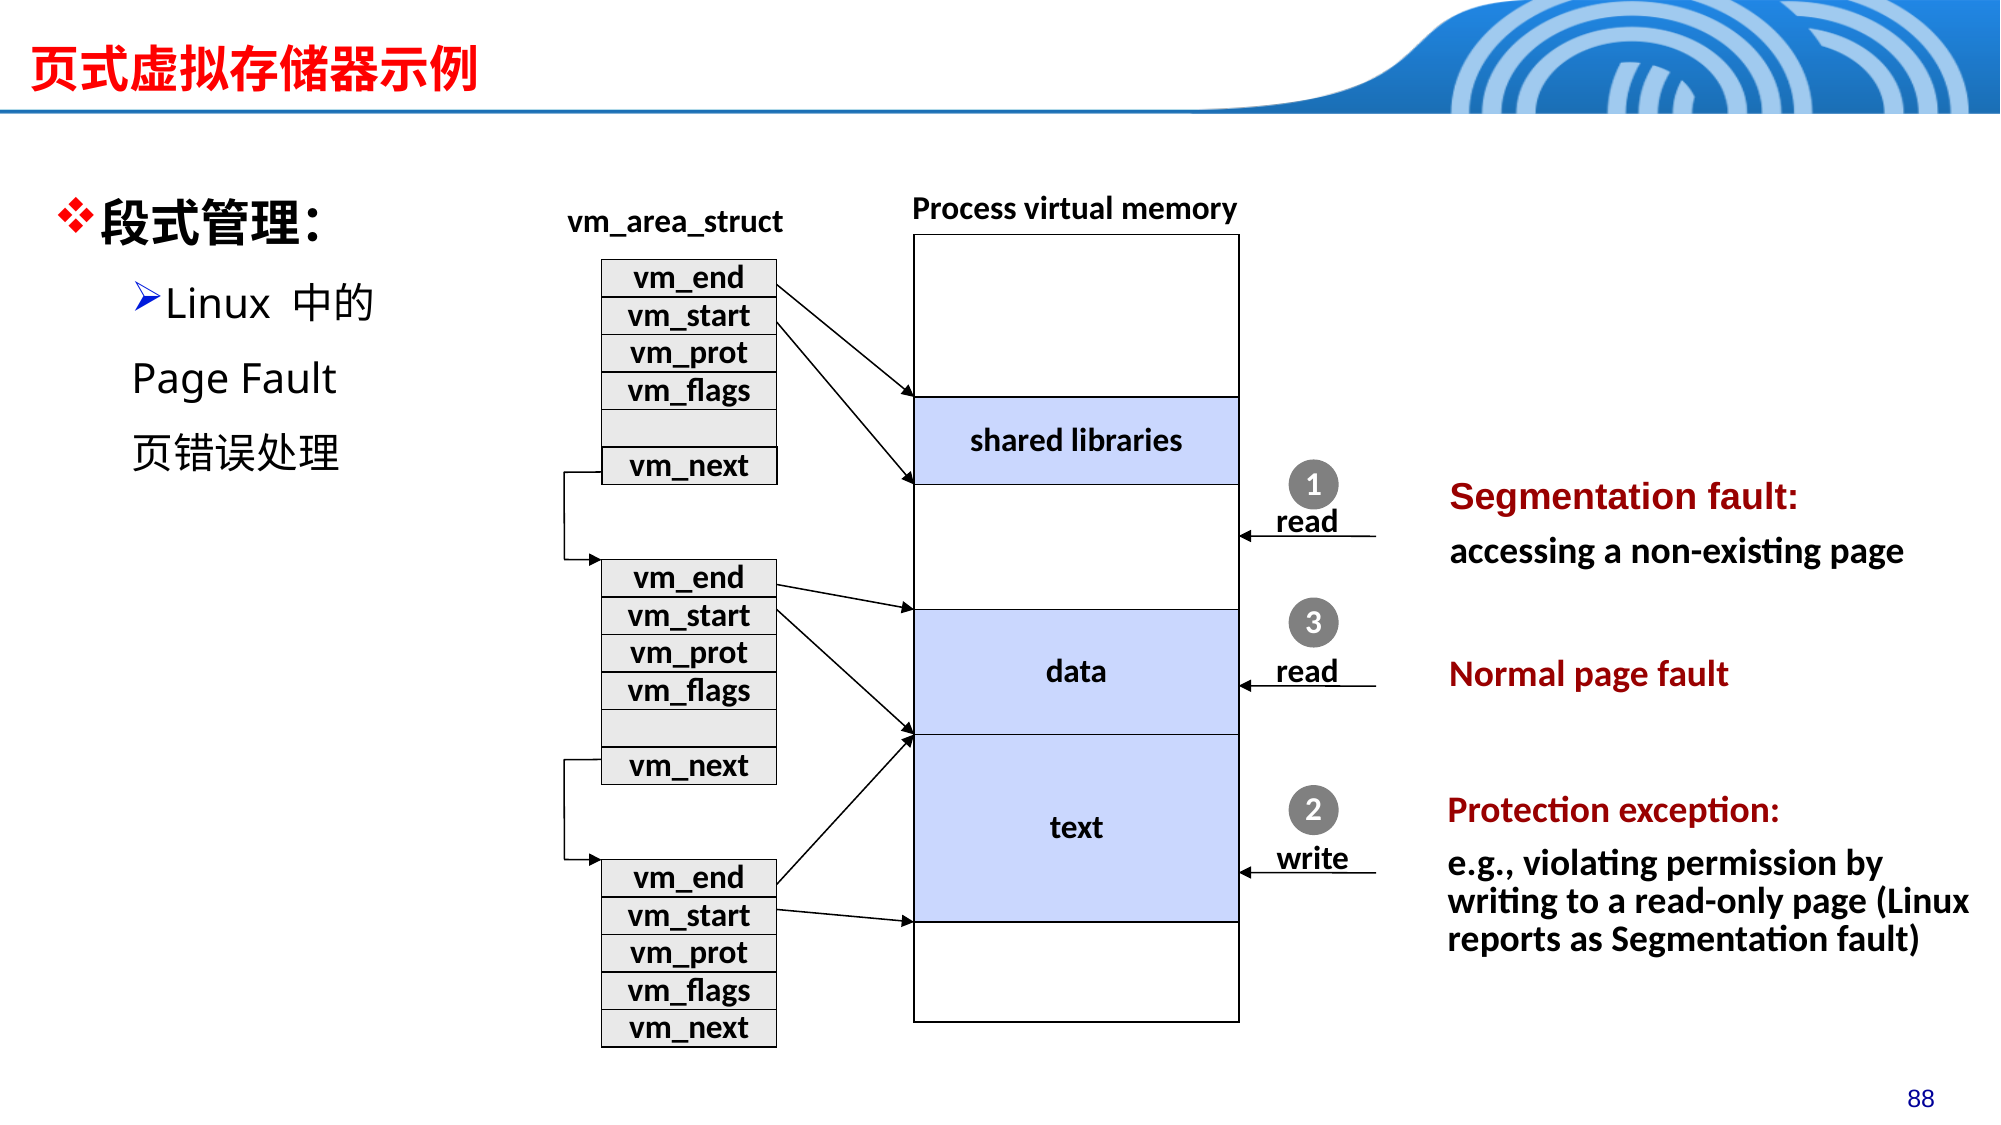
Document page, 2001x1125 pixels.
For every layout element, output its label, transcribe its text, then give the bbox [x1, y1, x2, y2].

text_box Normal page fault [1434, 648, 1745, 702]
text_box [1260, 597, 1377, 698]
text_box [550, 184, 1256, 1048]
picture [0, 0, 2000, 114]
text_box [1260, 784, 1377, 885]
text_box Segmentation fault: accessing a non-existing page [1434, 471, 1921, 579]
text_box Protection exception: e.g., violating permission by writing to a read-only page (Linux reports as Segmentation fault) [1432, 784, 1989, 967]
title 页式虚拟存储器示例 [18, 41, 883, 104]
list 段式管理： Linux 中的 Page Fault 页错误处理 [42, 156, 508, 485]
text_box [1260, 459, 1377, 548]
